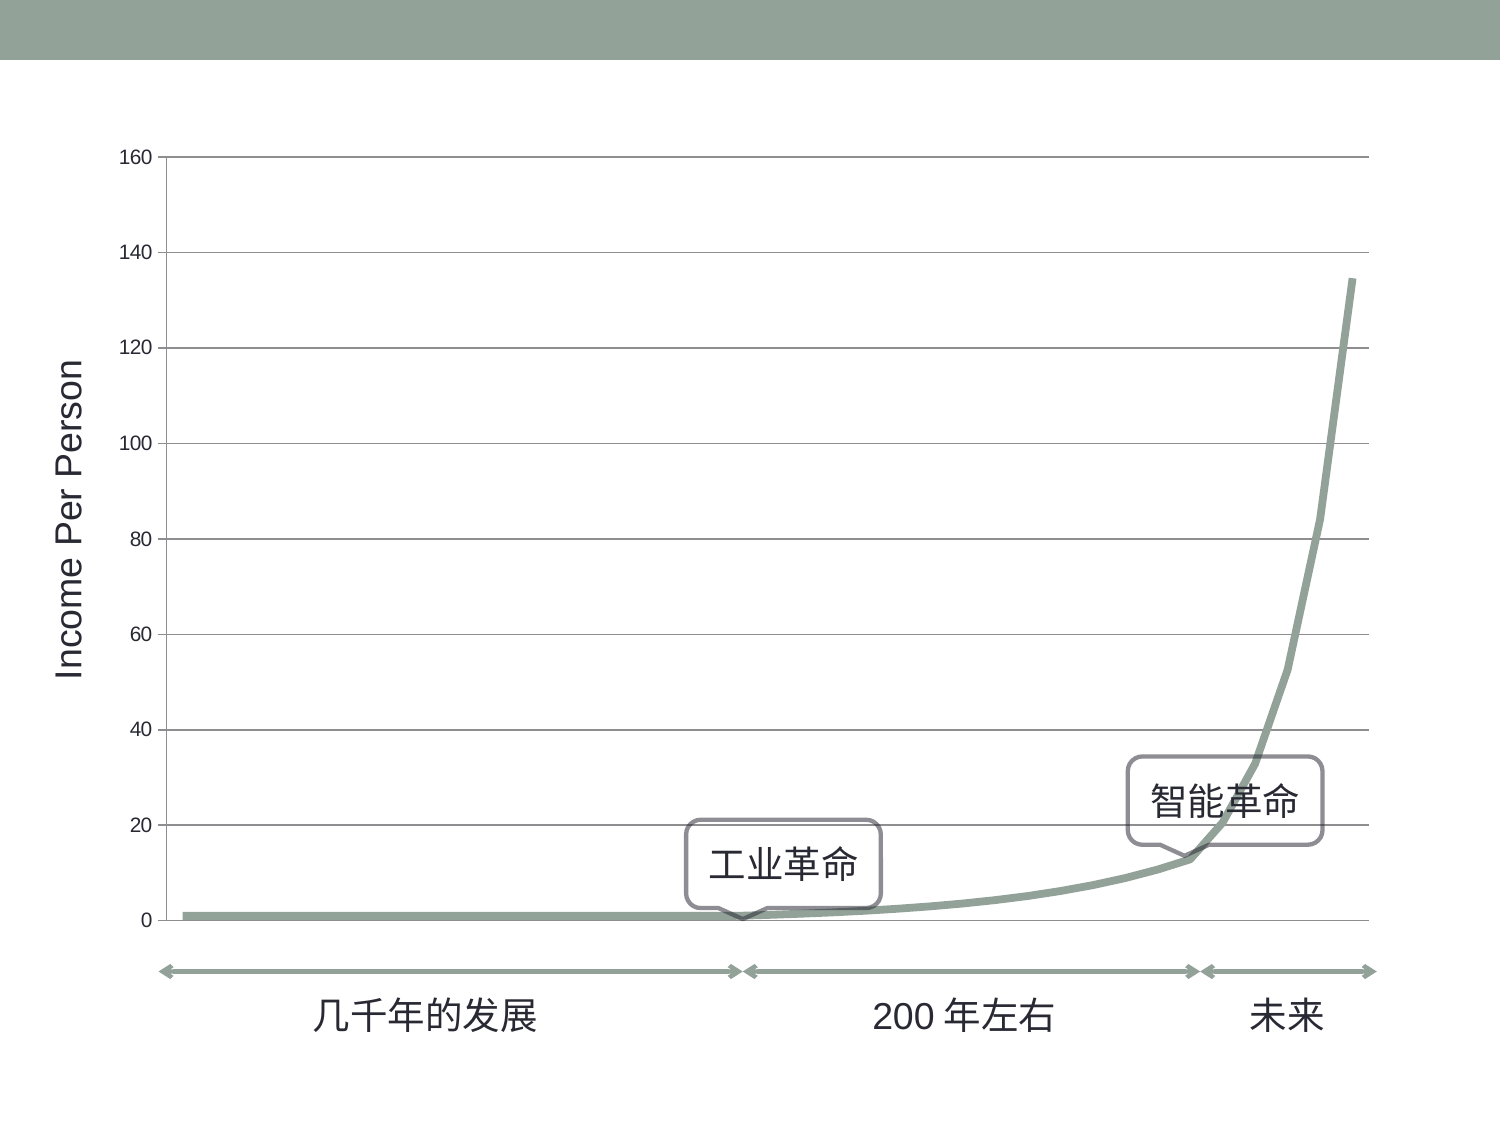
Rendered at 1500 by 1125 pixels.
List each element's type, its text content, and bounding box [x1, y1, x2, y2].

text_box 200年左右 [857, 984, 1071, 1044]
text_box 几千年的发展 [297, 984, 553, 1044]
chart [92, 128, 1396, 950]
text_box 未来 [1234, 984, 1340, 1044]
text_box Income Per Person [36, 355, 89, 695]
